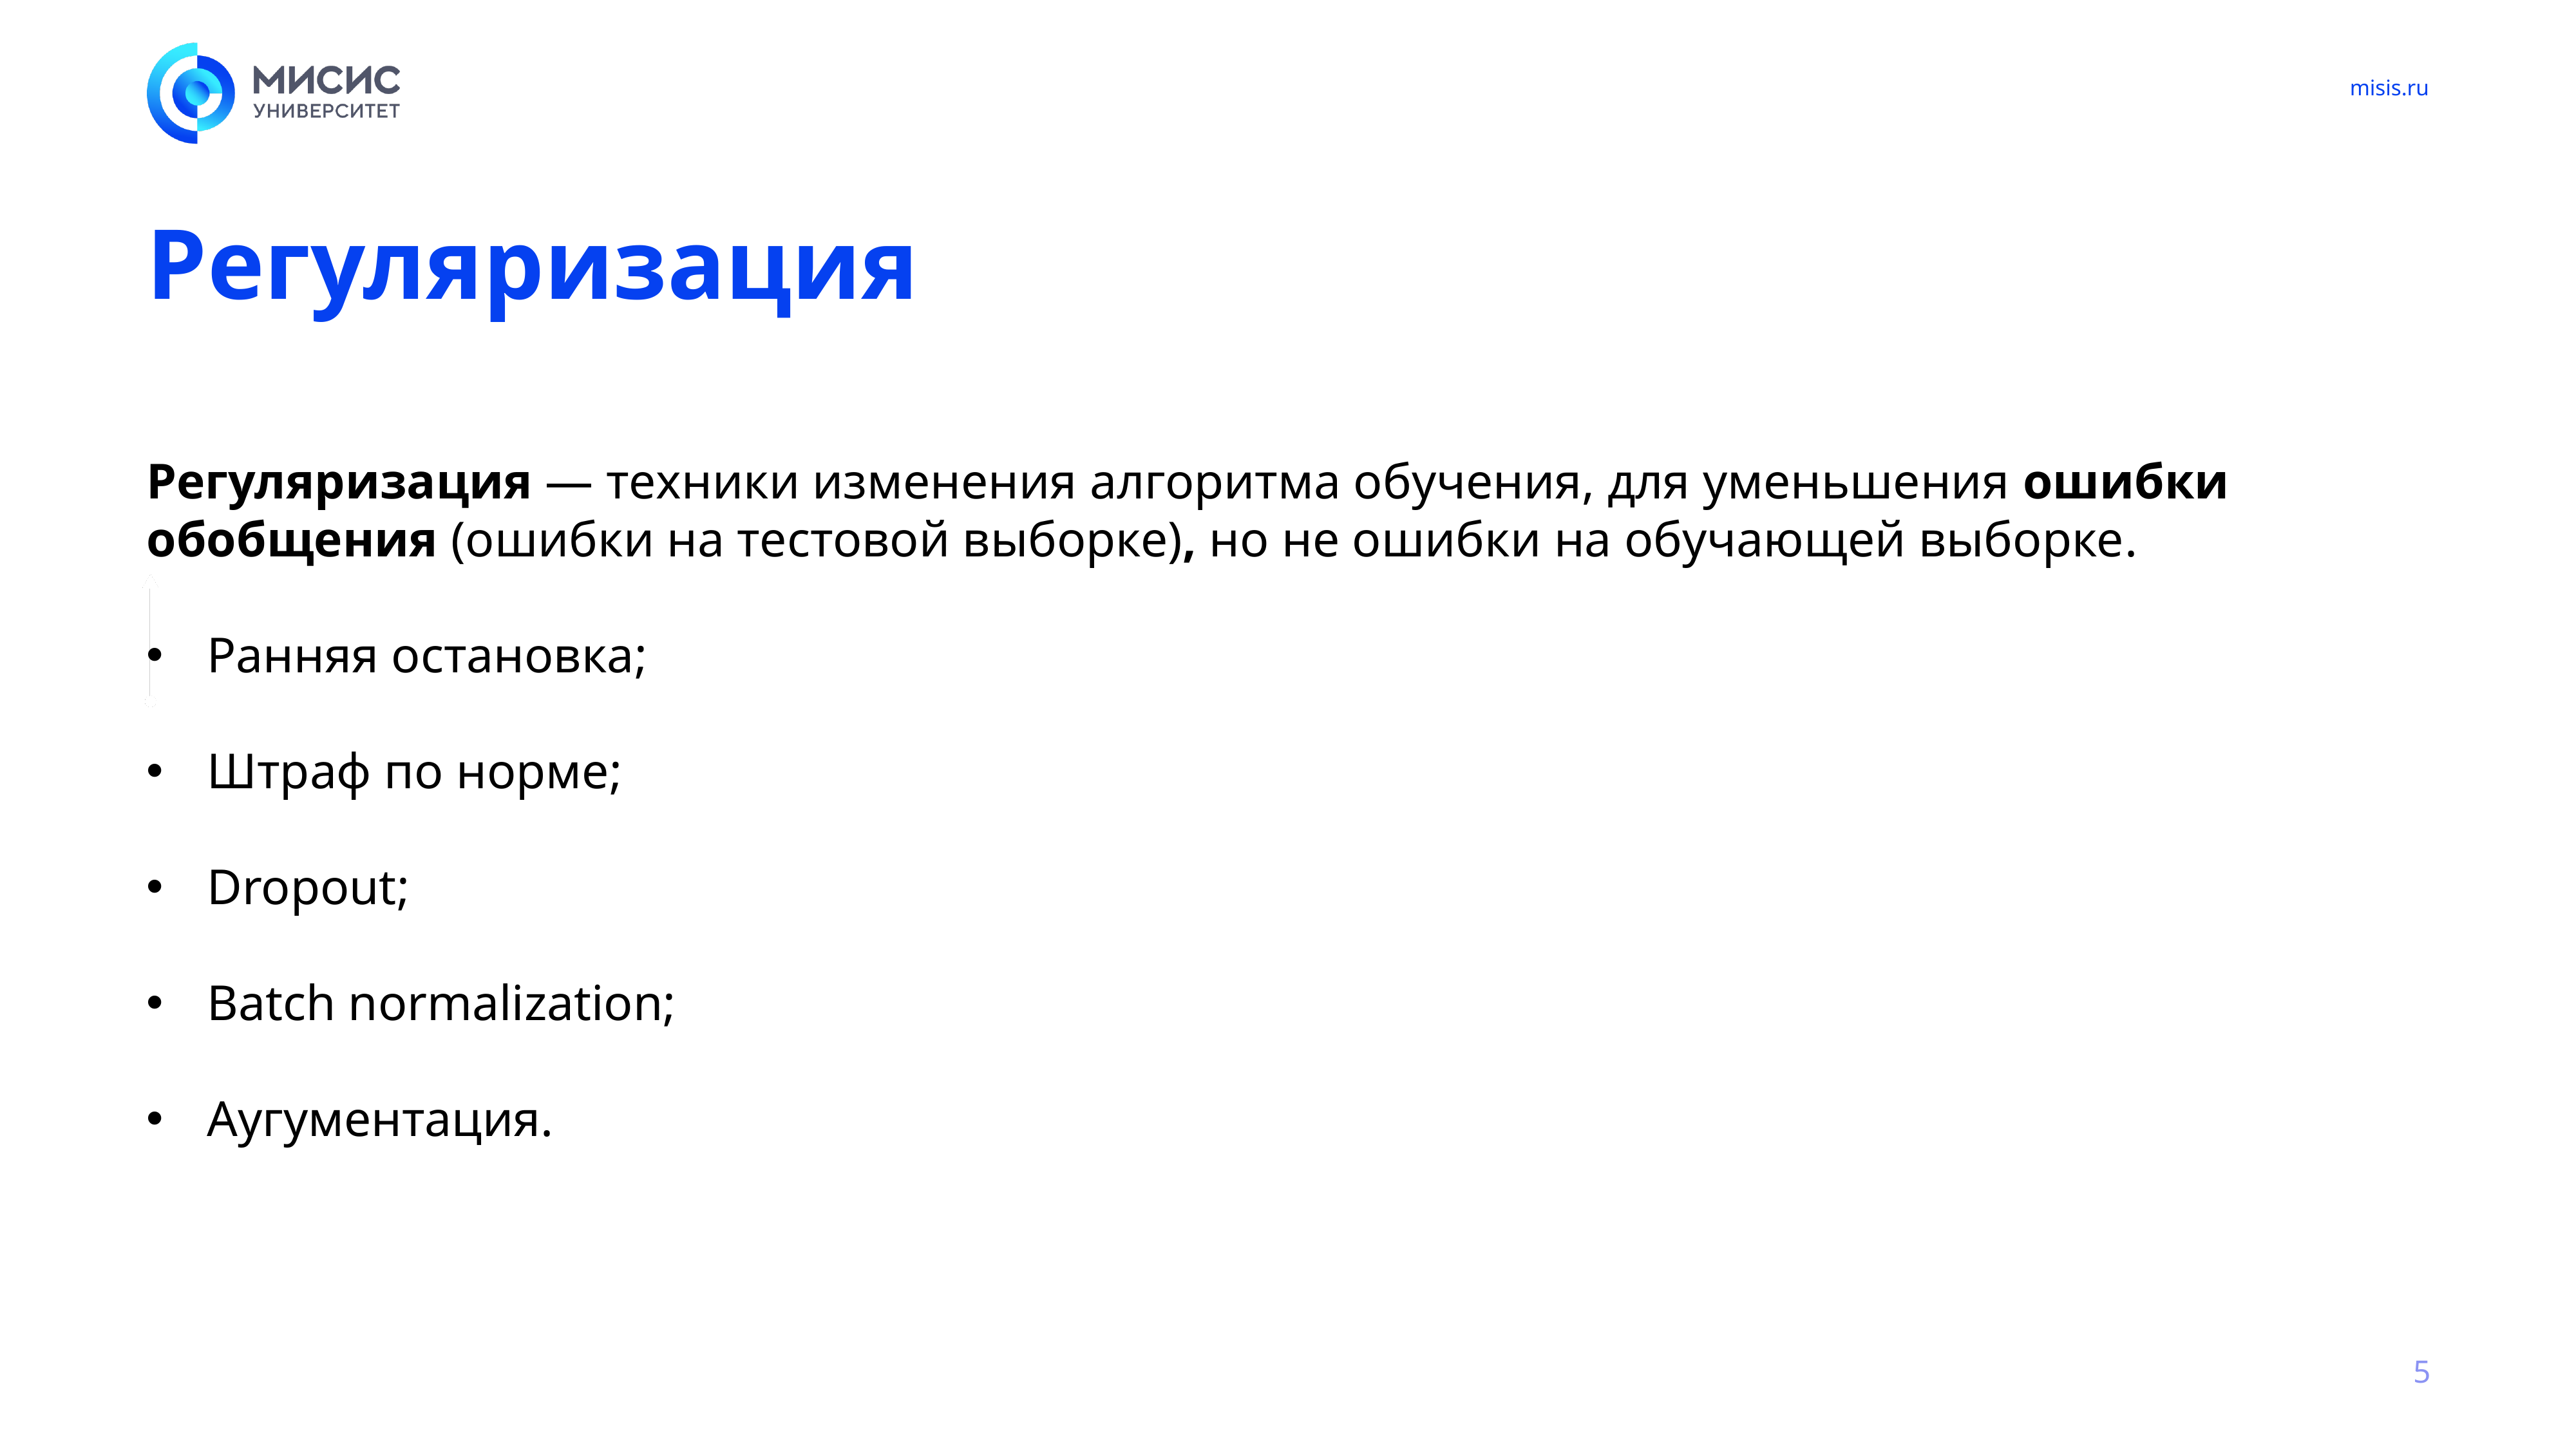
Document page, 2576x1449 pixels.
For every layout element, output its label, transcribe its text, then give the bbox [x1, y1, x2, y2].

picture [147, 42, 401, 144]
text_box Регуляризация — техники изменения алгоритма обучения, для уменьшения ошибки обобщения (ошибки на тестовой выборке), но не ошибки на обучающей выборке. Ранняя остановка; Штраф по норме; Dropout; Batch normalization; Аугументация. [137, 388, 2492, 1441]
title Регуляризация [137, 223, 1260, 341]
